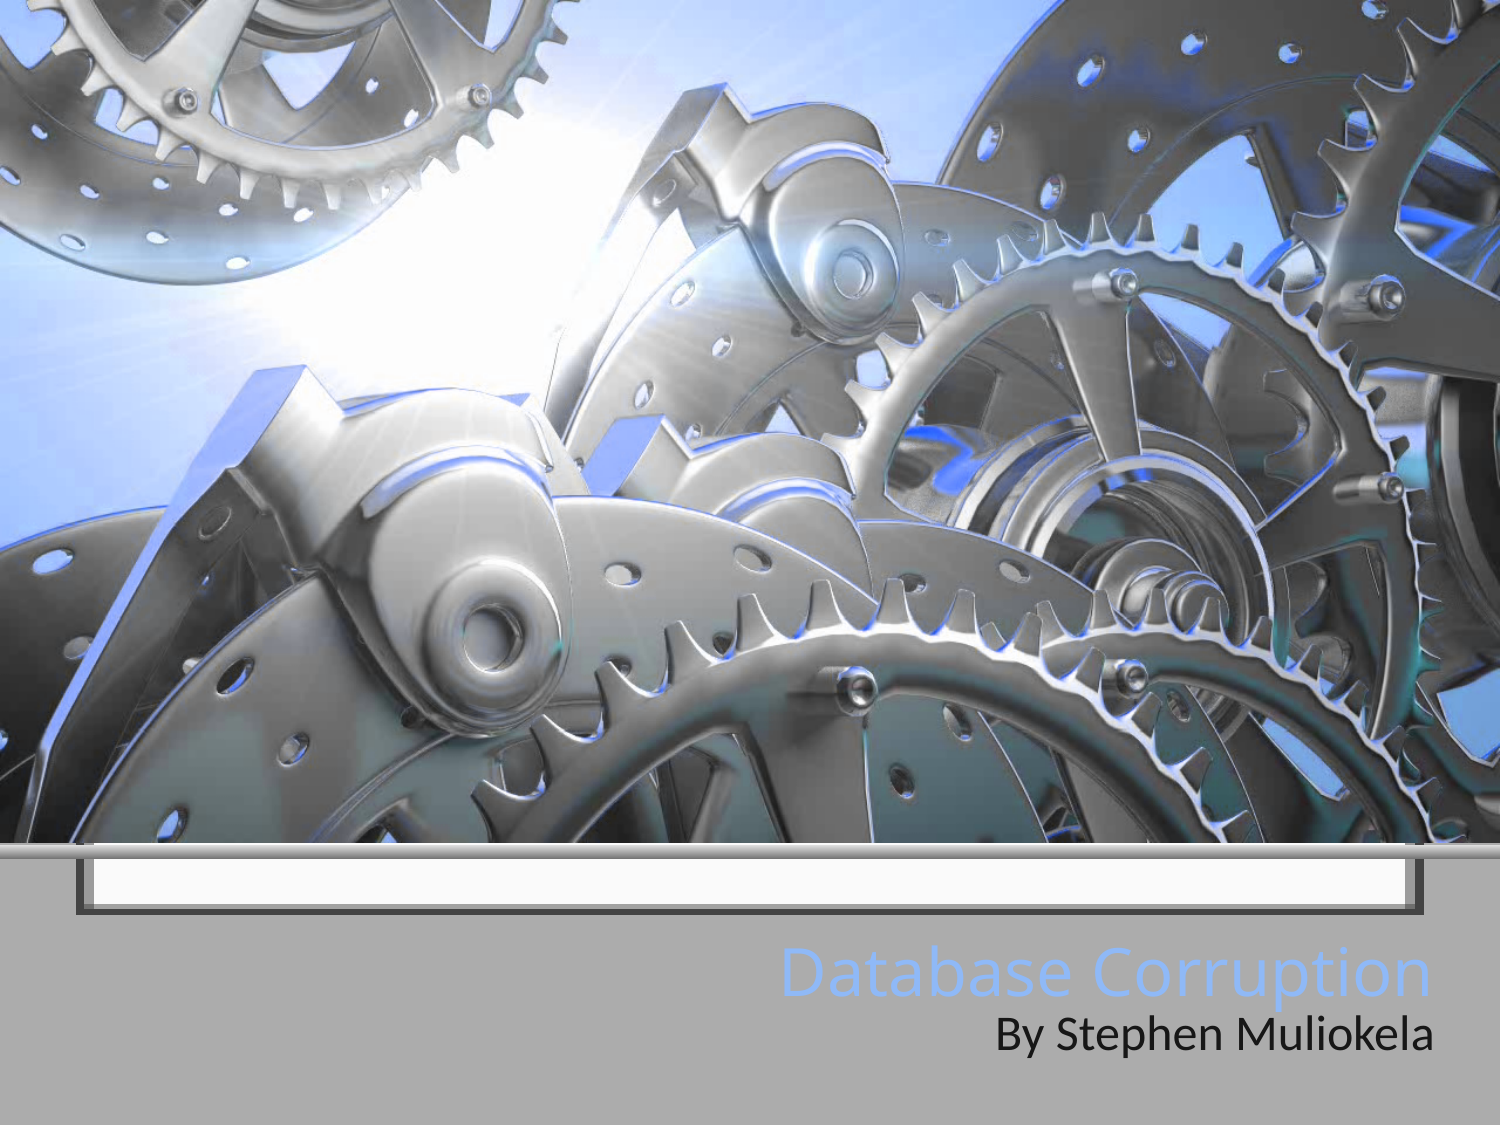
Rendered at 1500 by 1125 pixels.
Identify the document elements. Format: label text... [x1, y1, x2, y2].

subtitle By Stephen Muliokela [399, 992, 1450, 1106]
picture [0, 0, 1500, 843]
title Database Corruption [174, 863, 1450, 1017]
